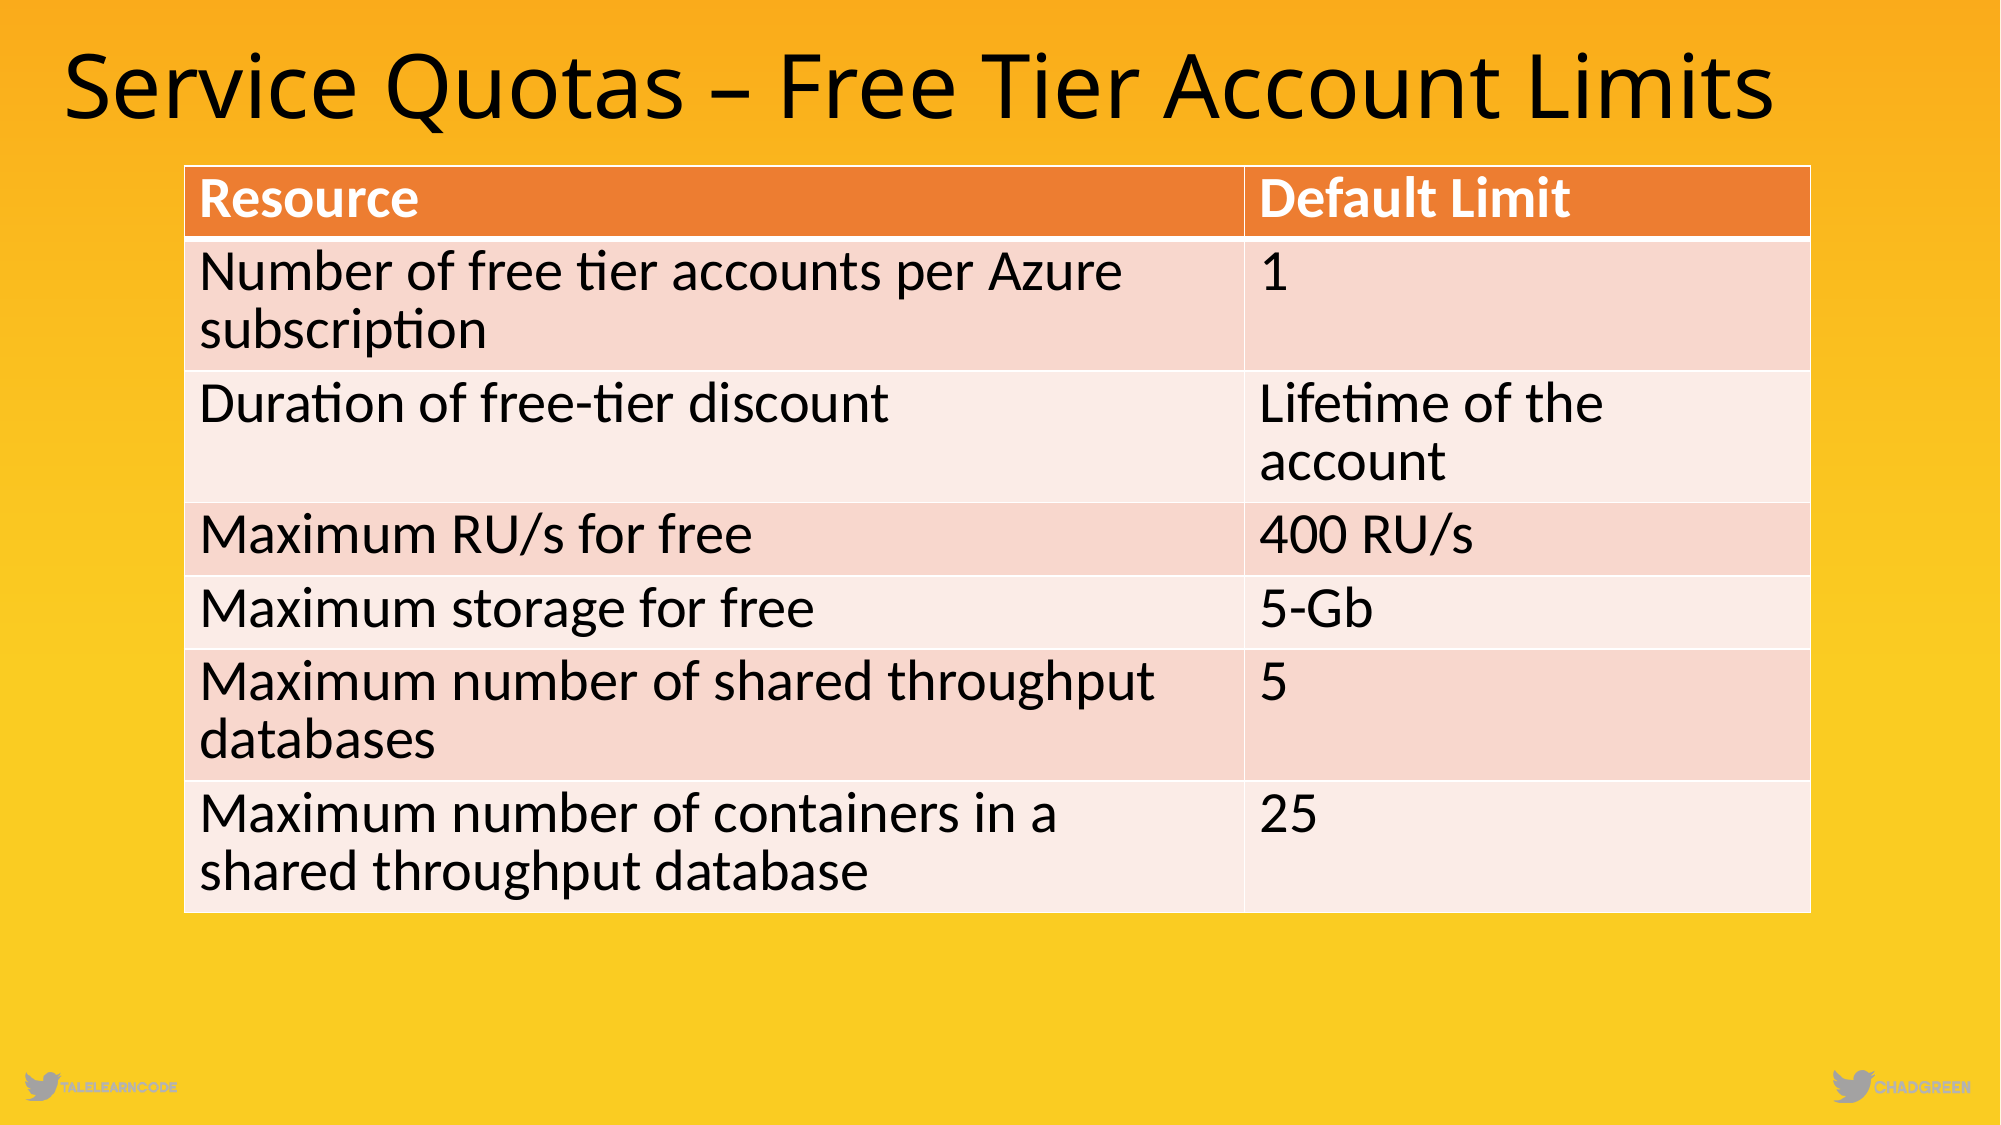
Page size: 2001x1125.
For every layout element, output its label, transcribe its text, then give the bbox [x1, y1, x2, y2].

table_cell Maximum storage for free [185, 577, 1244, 648]
table_cell Duration of free-tier discount [185, 372, 1244, 502]
table_header Default Limit [1245, 167, 1810, 236]
table_cell 1 [1245, 242, 1810, 370]
table_cell Maximum number of shared throughput databases [185, 650, 1244, 780]
table_cell 5 [1245, 650, 1810, 780]
table_header Resource [185, 167, 1244, 236]
table_cell Maximum RU/s for free [185, 503, 1244, 575]
picture [0, 0, 2001, 1125]
title Service Quotas – Free Tier Account Limits [48, 34, 1947, 146]
table_cell 5-Gb [1245, 577, 1810, 648]
table_cell 400 RU/s [1245, 503, 1810, 575]
table_cell 25 [1245, 782, 1810, 912]
table_cell Maximum number of containers in a shared throughput database [185, 782, 1244, 912]
table_cell Lifetime of the account [1245, 372, 1810, 502]
table_cell Number of free tier accounts per Azure subscription [185, 242, 1244, 370]
